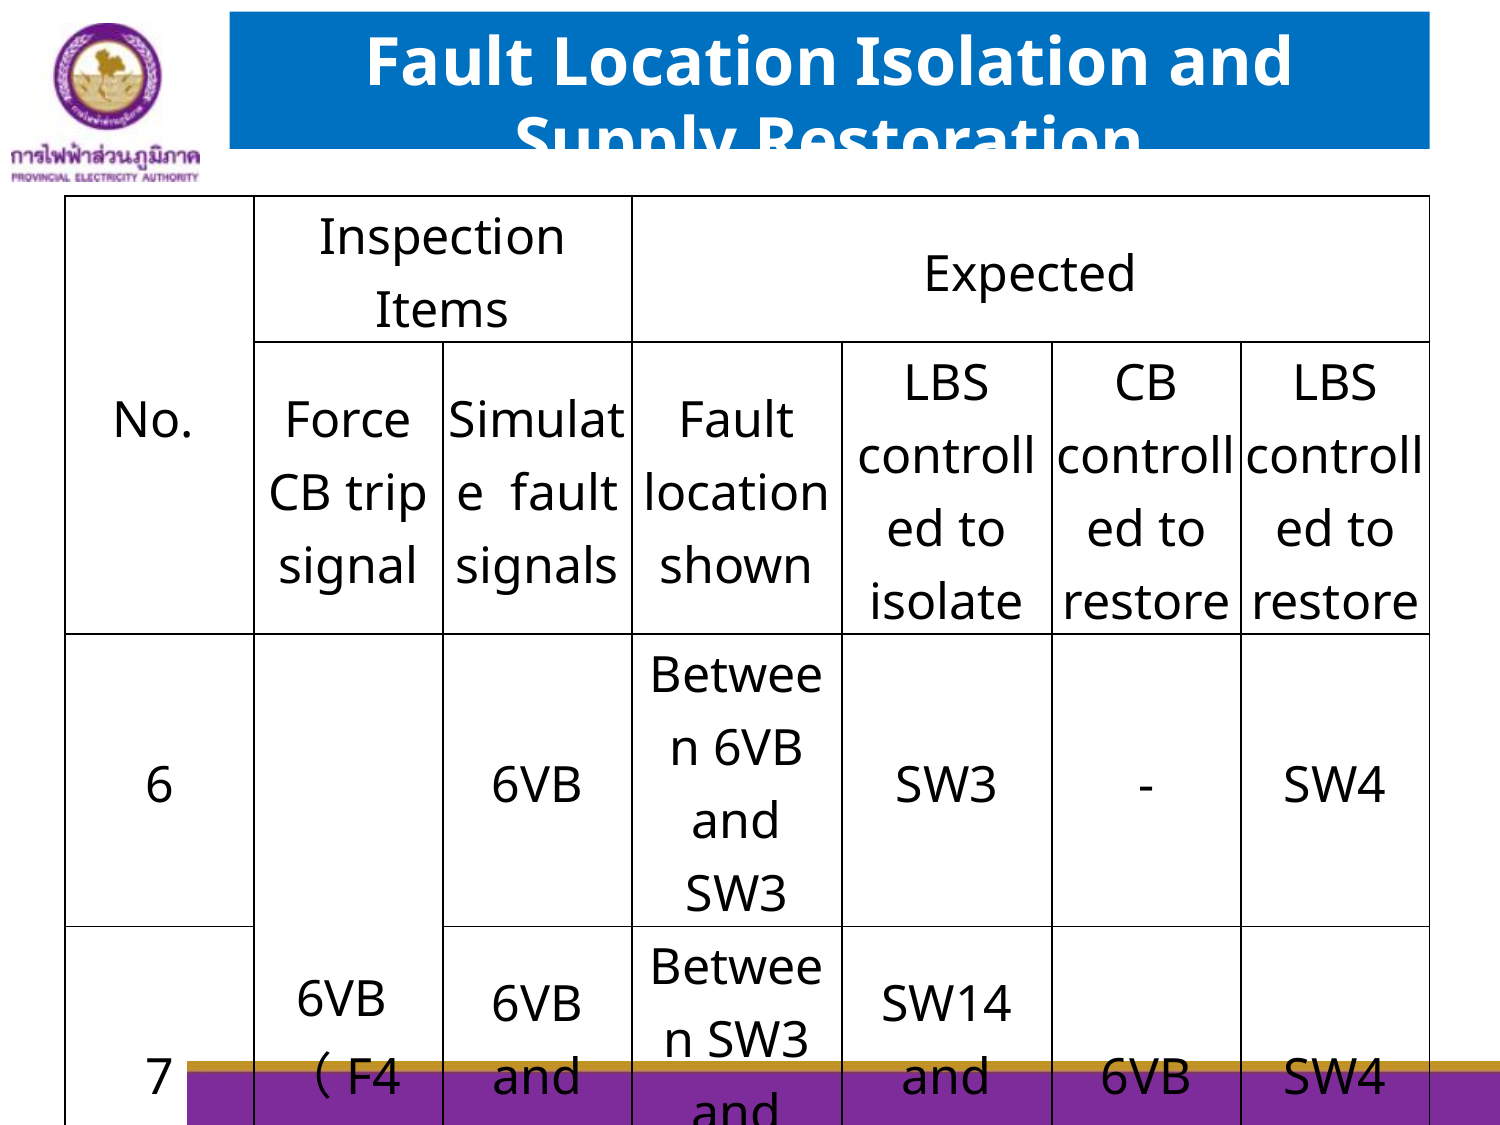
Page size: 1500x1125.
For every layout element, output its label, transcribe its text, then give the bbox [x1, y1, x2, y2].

picture [1430, 1061, 1500, 1125]
table_cell Fault location shown [633, 343, 841, 633]
table_cell 6VB（F4） [255, 635, 442, 1125]
table_header Expected [633, 197, 1429, 341]
table_cell 6VB [444, 635, 631, 926]
table_cell 6VB [1053, 927, 1240, 1125]
table_cell SW4 [1242, 635, 1429, 926]
table_cell SW4 [1242, 927, 1429, 1125]
table_cell Between 6VB and SW3 [633, 635, 841, 926]
table_header Inspection Items [255, 197, 631, 341]
table_cell 7 [66, 927, 253, 1125]
table_cell CB controlled to restore [1053, 343, 1240, 633]
table_cell SW14 and SW3 [843, 927, 1051, 1125]
table_cell LBS controlled to restore [1242, 343, 1429, 633]
table_cell - [1053, 635, 1240, 926]
table_cell Force CB trip signal [255, 343, 442, 633]
text_box Fault Location Isolation and Supply Restoration [229, 11, 1430, 149]
table_cell LBS controlled to isolate [843, 343, 1051, 633]
picture [11, 23, 200, 182]
table_cell 6VB and SW3 [444, 927, 631, 1125]
table_cell Simulate fault signals [444, 343, 631, 633]
table_cell 6 [66, 635, 253, 926]
table_cell SW3 [843, 635, 1051, 926]
table_header No. [66, 197, 253, 633]
table_cell Between SW3 and SW14 [633, 927, 841, 1125]
